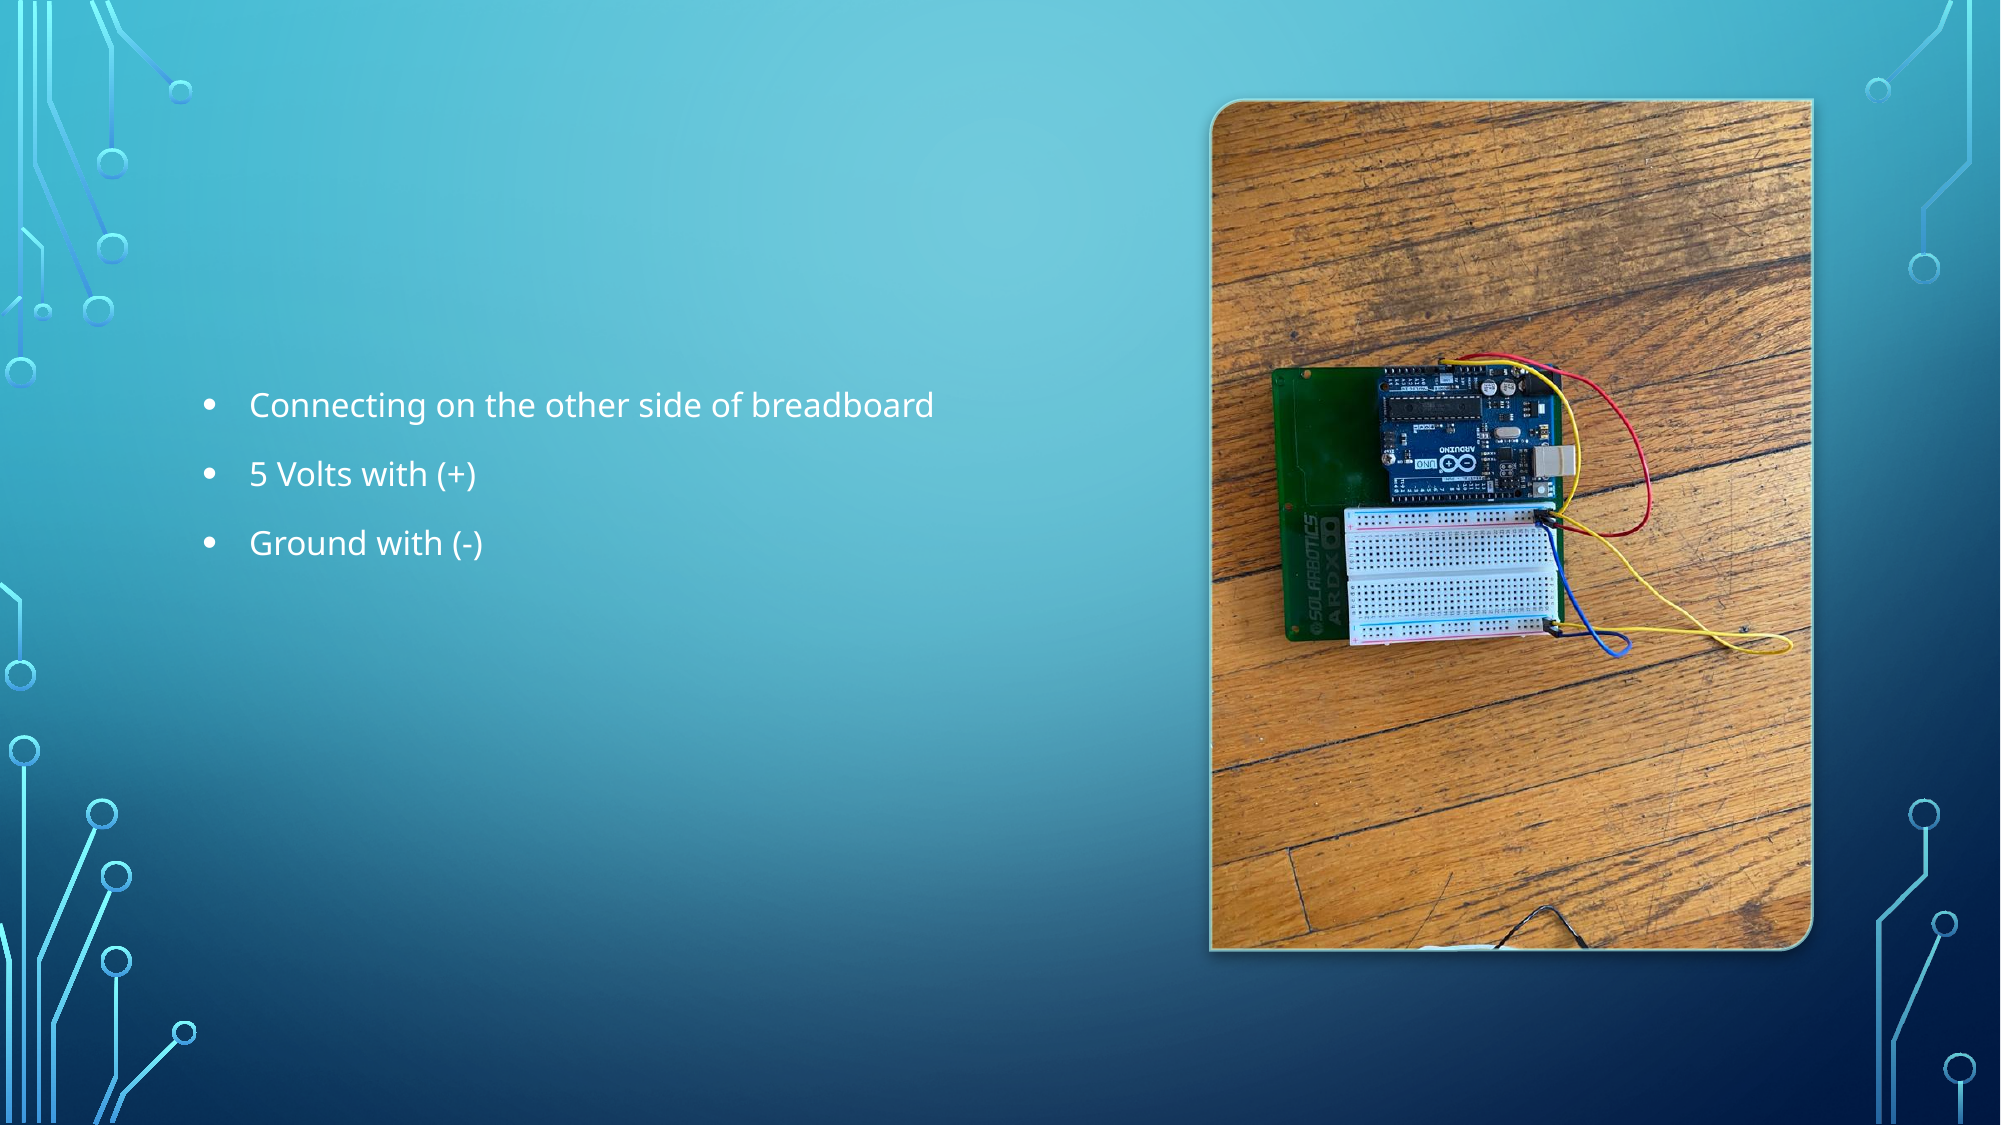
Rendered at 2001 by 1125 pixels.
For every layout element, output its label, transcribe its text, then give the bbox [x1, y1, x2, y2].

list Connecting on the other side of breadboard 5 Volts with (+) Ground with (-) [187, 369, 1161, 950]
picture [1210, 99, 1813, 951]
